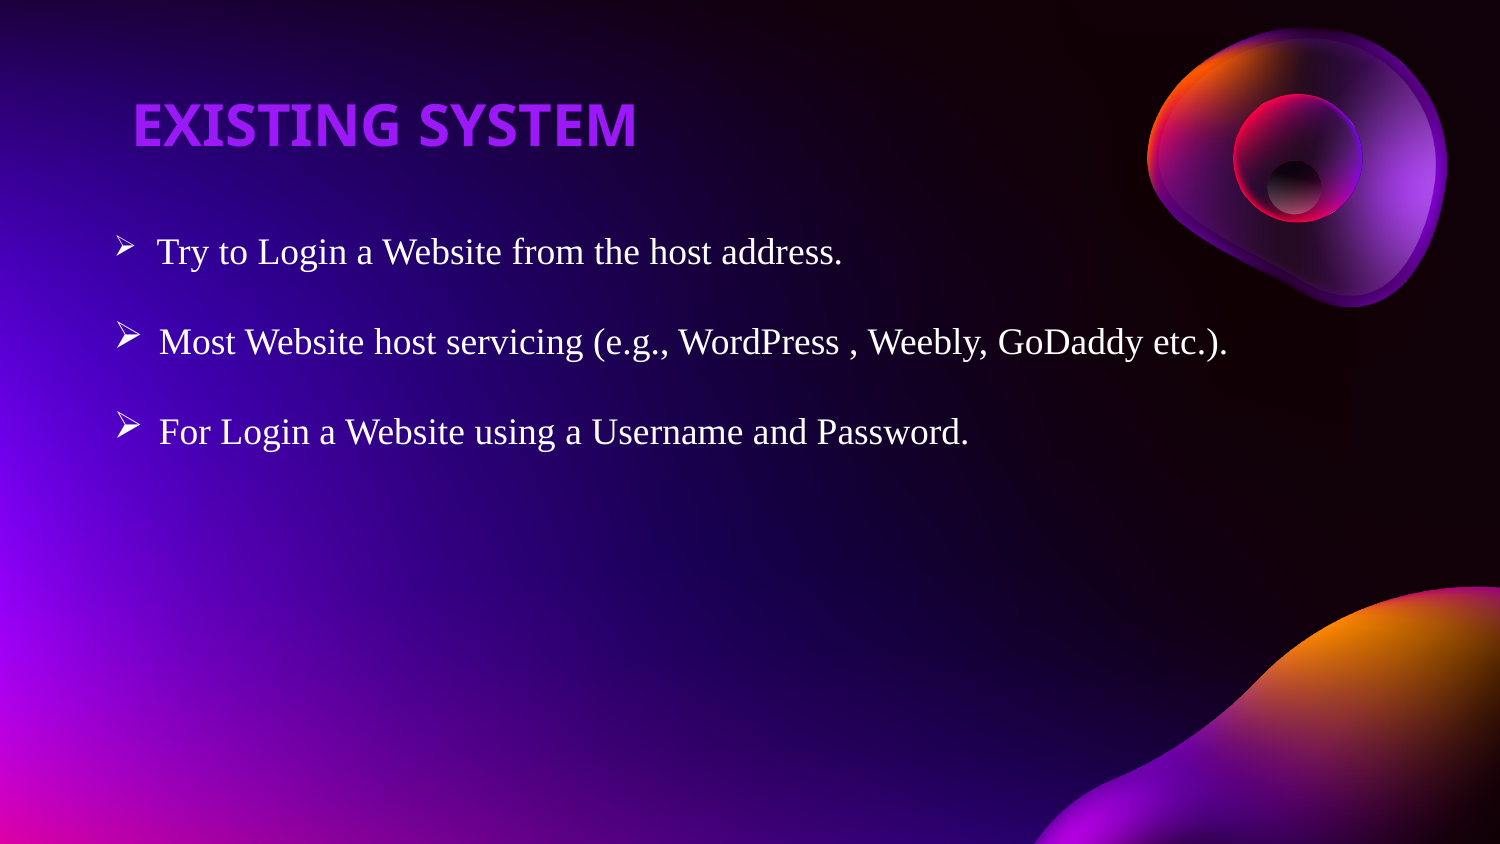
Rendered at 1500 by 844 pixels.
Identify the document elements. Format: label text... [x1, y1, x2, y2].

text_box Try to Login a Website from the host address. Most Website host servicing (e.g., WordPress , Weebly, GoDaddy etc.). For Login a Website using a Username and Password. [99, 219, 1272, 494]
picture [0, 0, 1500, 844]
title EXISTING SYSTEM [116, 72, 1384, 167]
